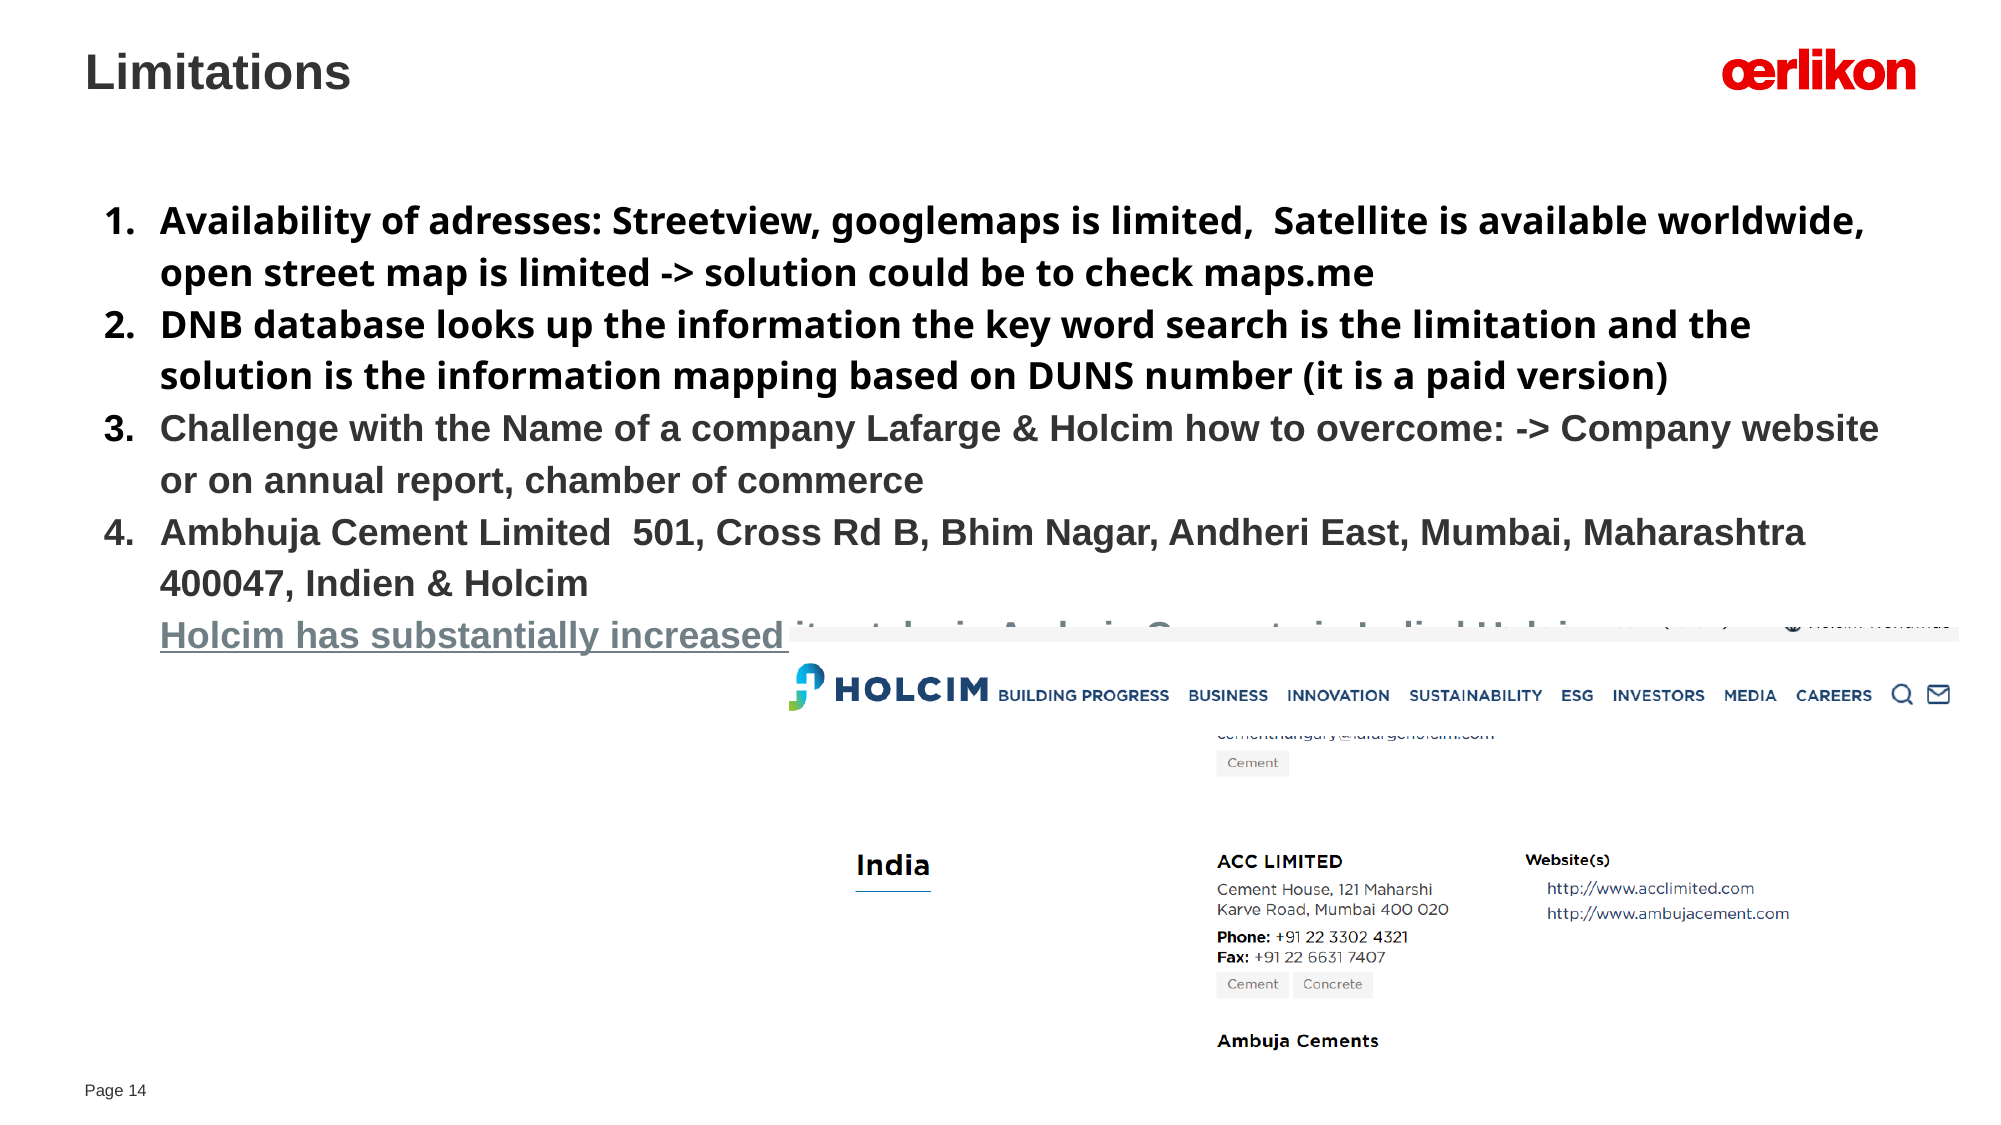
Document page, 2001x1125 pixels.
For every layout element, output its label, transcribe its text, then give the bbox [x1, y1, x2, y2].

slide_number Page ‹#› [84, 1076, 235, 1100]
picture [788, 458, 2000, 1053]
list Availability of adresses: Streetview, googlemaps is limited, Satellite is available worldwide, open street map is limited -> solution could be to check maps.me DNB database looks up the information the key word search is the limitation and the solution is the information mapping based on DUNS number (it is a paid version) Challenge with the Name of a company Lafarge & Holcim how to overcome: -> Company website or on annual report, chamber of commerce Ambhuja Cement Limited 501, Cross Rd B, Bhim Nagar, Andheri East, Mumbai, Maharashtra 400047, Indien & Holcim Holcim has substantially increased its stake in Ambuja Cements in India | Holcim.com . [84, 190, 1916, 989]
title Limitations [84, 46, 1561, 191]
